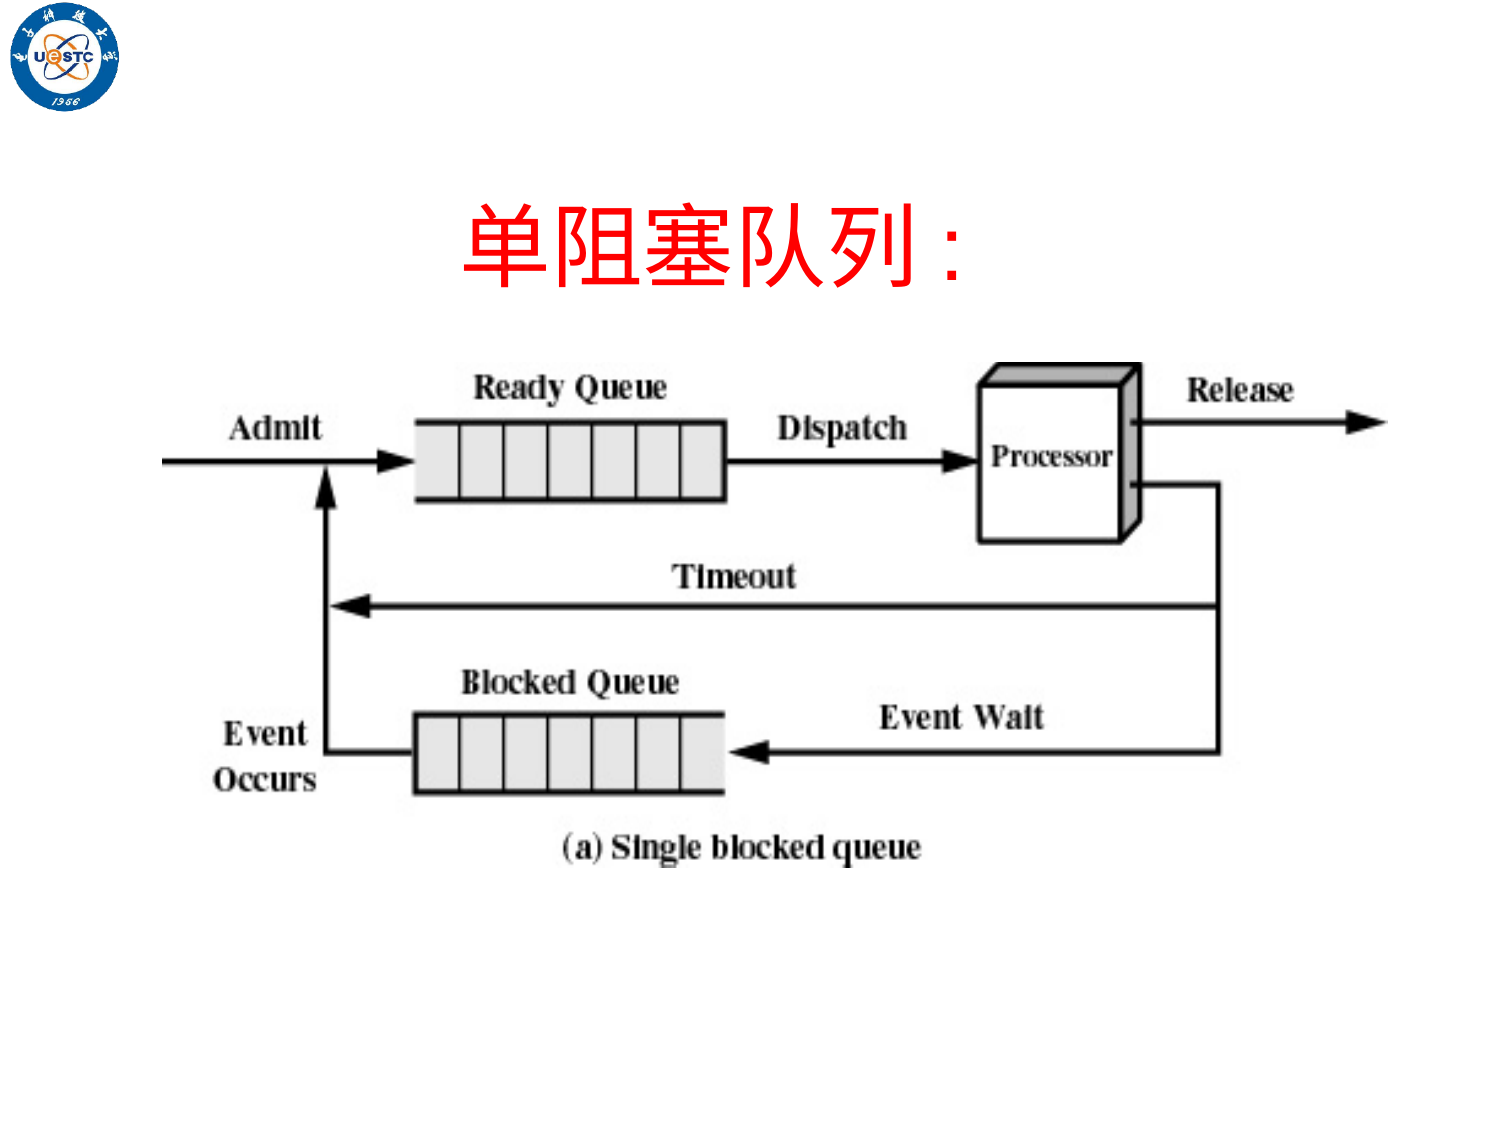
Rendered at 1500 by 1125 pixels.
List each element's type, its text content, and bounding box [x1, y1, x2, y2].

title 单阻塞队列: [162, 149, 1263, 338]
picture [0, 0, 133, 125]
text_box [162, 362, 1388, 868]
